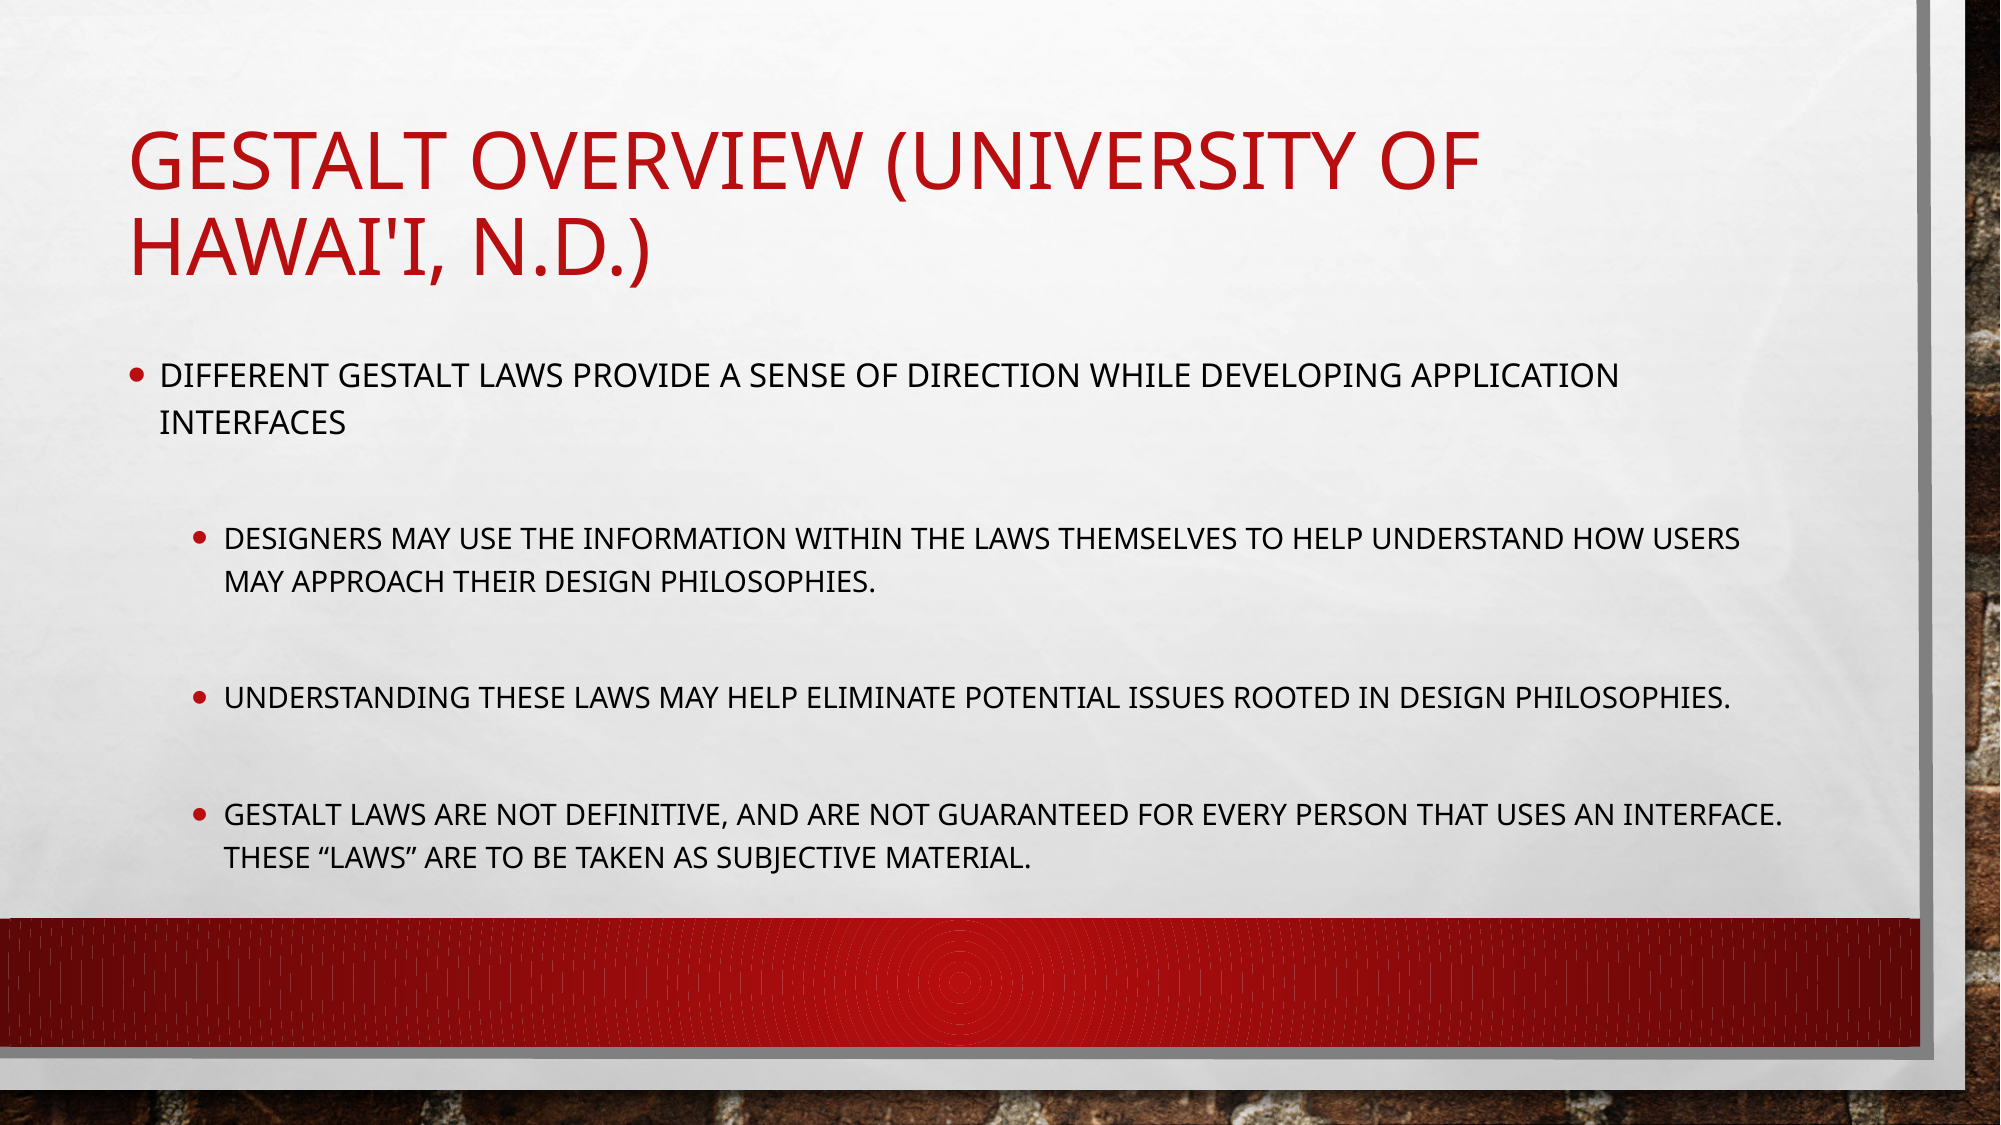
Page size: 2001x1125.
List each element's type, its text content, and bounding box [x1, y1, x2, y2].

picture [0, 0, 2000, 1125]
list Different Gestalt laws provide a sense of direction while developing application interfaces Designers may use the information within the laws themselves to help understand how users may approach their design philosophies. Understanding these laws may help eliminate potential issues rooted in design philosophies. Gestalt laws are not definitive, and are not guaranteed for every person that uses an interface. These “laws” are to be taken as subjective material. [112, 338, 1818, 882]
title Gestalt overview (University of Hawai'i, n.d.) [112, 112, 1818, 302]
